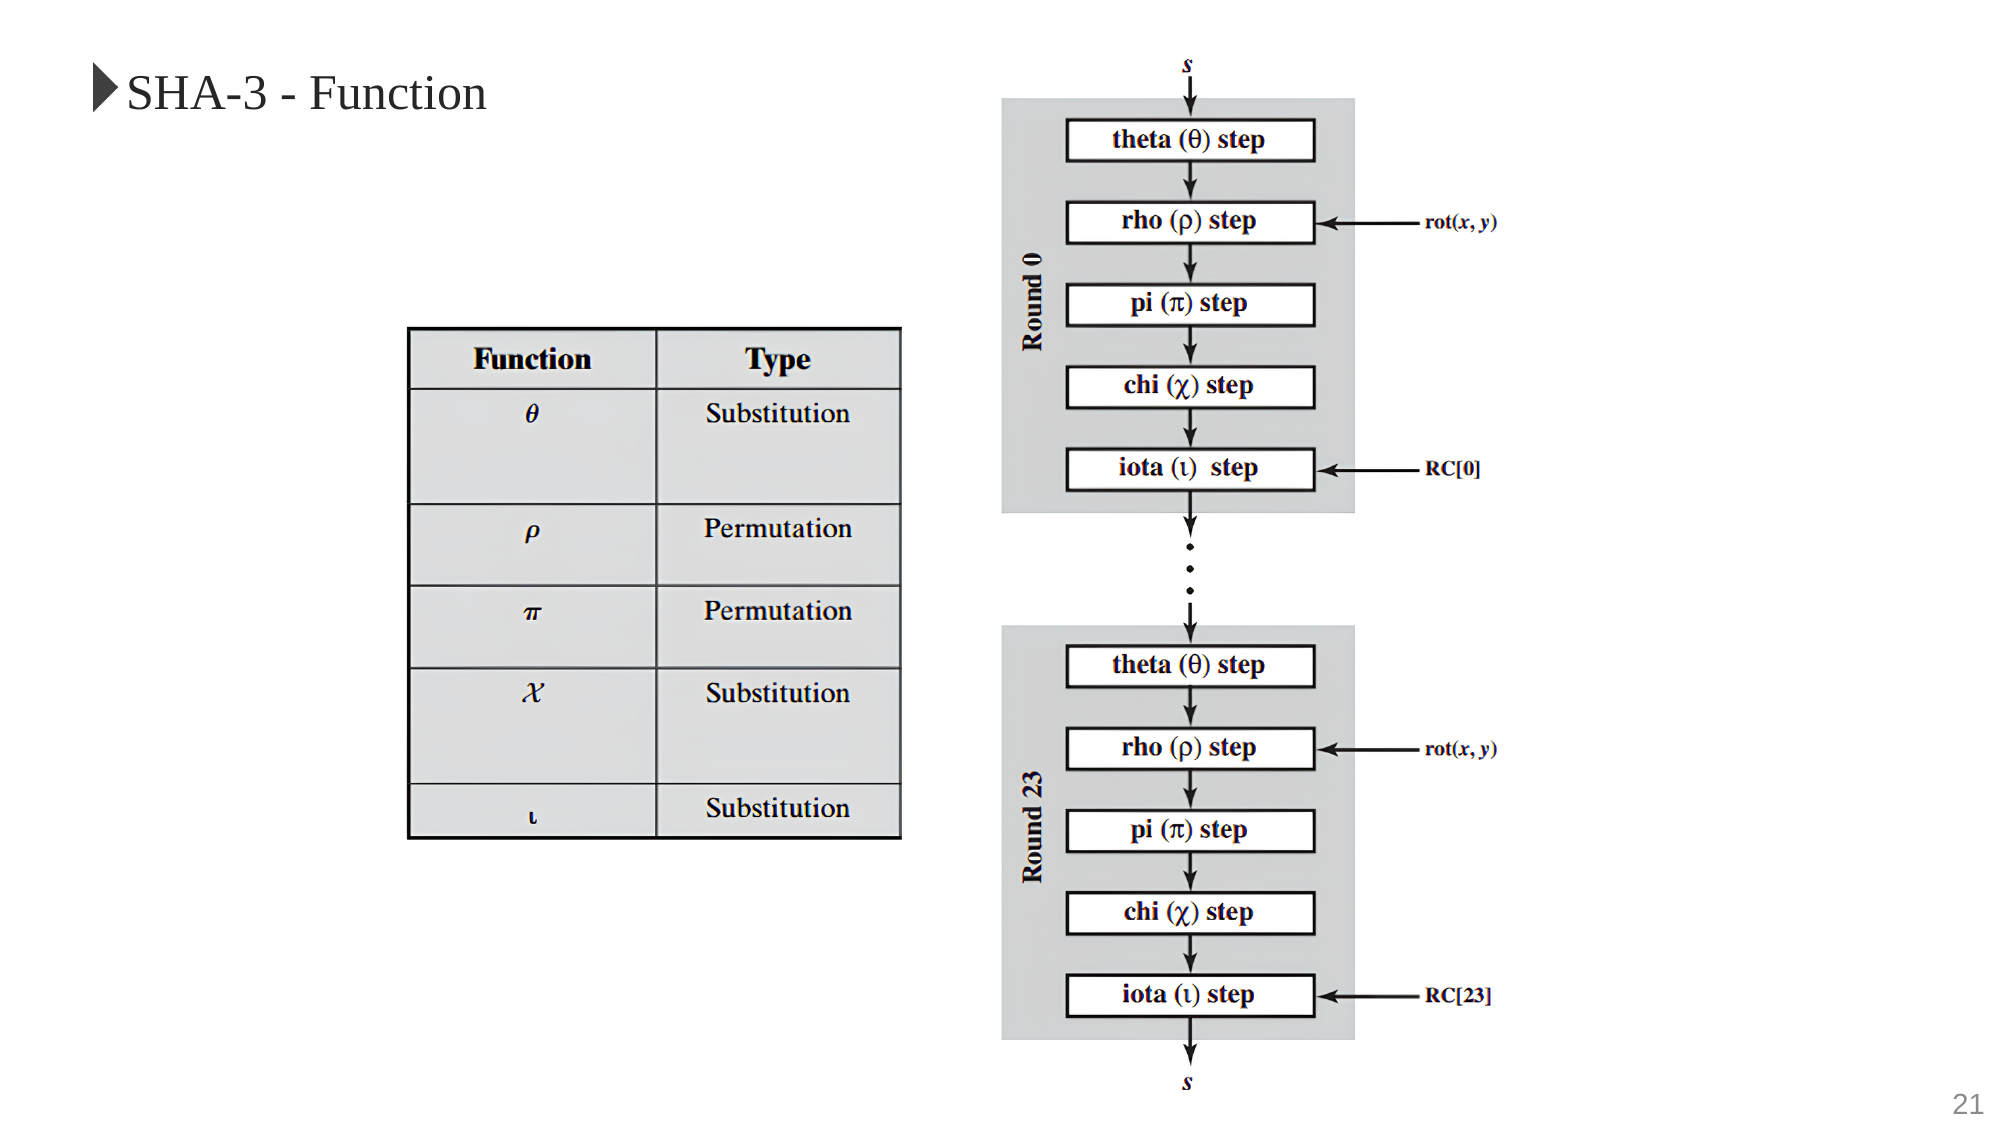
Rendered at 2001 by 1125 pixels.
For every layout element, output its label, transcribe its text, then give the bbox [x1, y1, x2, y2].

slide_number 21 [1550, 1072, 2000, 1125]
picture [321, 28, 1550, 1097]
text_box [93, 52, 505, 129]
